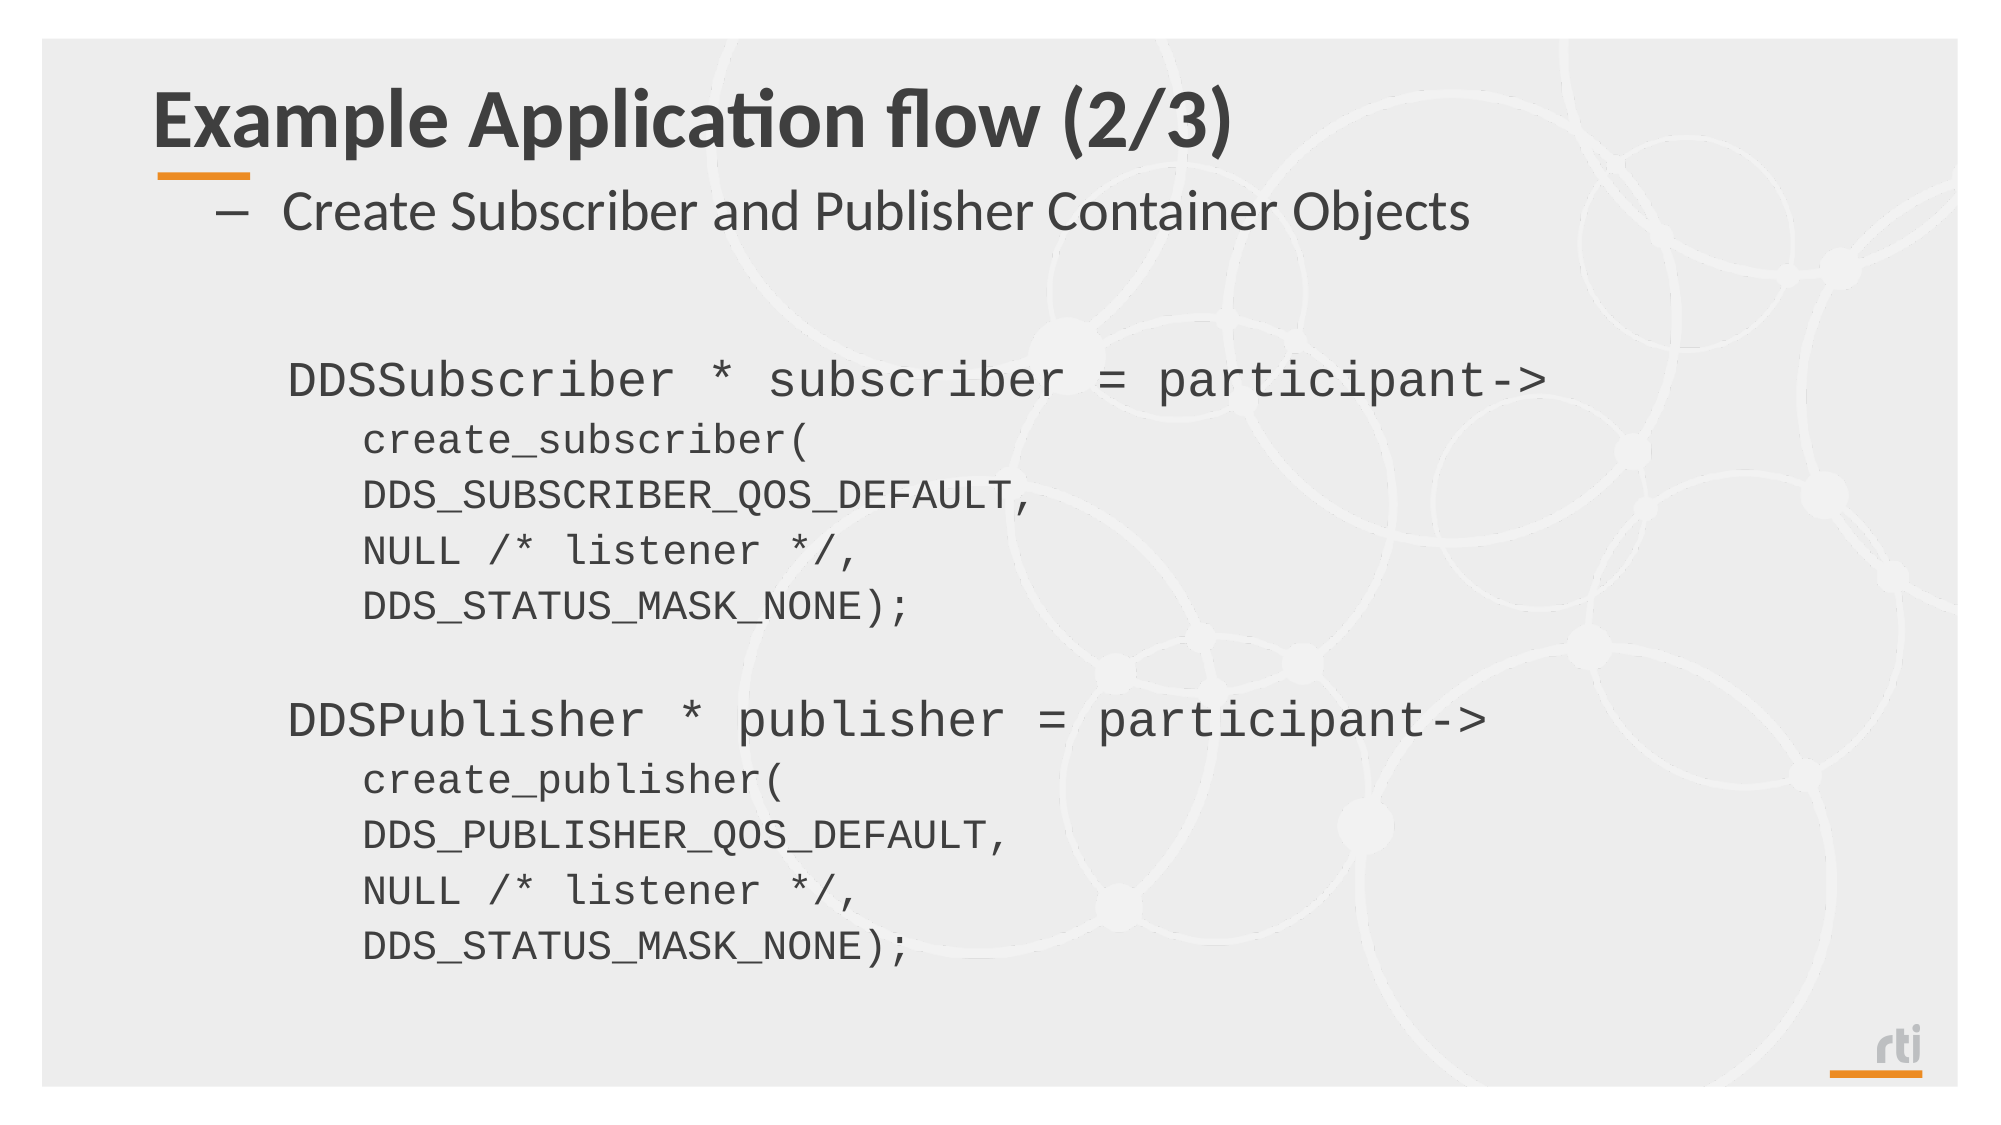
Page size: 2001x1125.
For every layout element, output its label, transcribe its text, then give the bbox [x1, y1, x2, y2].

title Example Application flow (2/3) [137, 66, 1863, 172]
picture [1914, 1024, 1920, 1063]
list Create Subscriber and Publisher Container Objects DDSSubscriber * subscriber = participant-> create_subscriber( DDS_SUBSCRIBER_QOS_DEFAULT, NULL /* listener */, DDS_STATUS_MASK_NONE); DDSPublisher * publisher = participant-> create_publisher( DDS_PUBLISHER_QOS_DEFAULT, NULL /* listener */, DDS_STATUS_MASK_NONE); [117, 172, 1914, 1125]
